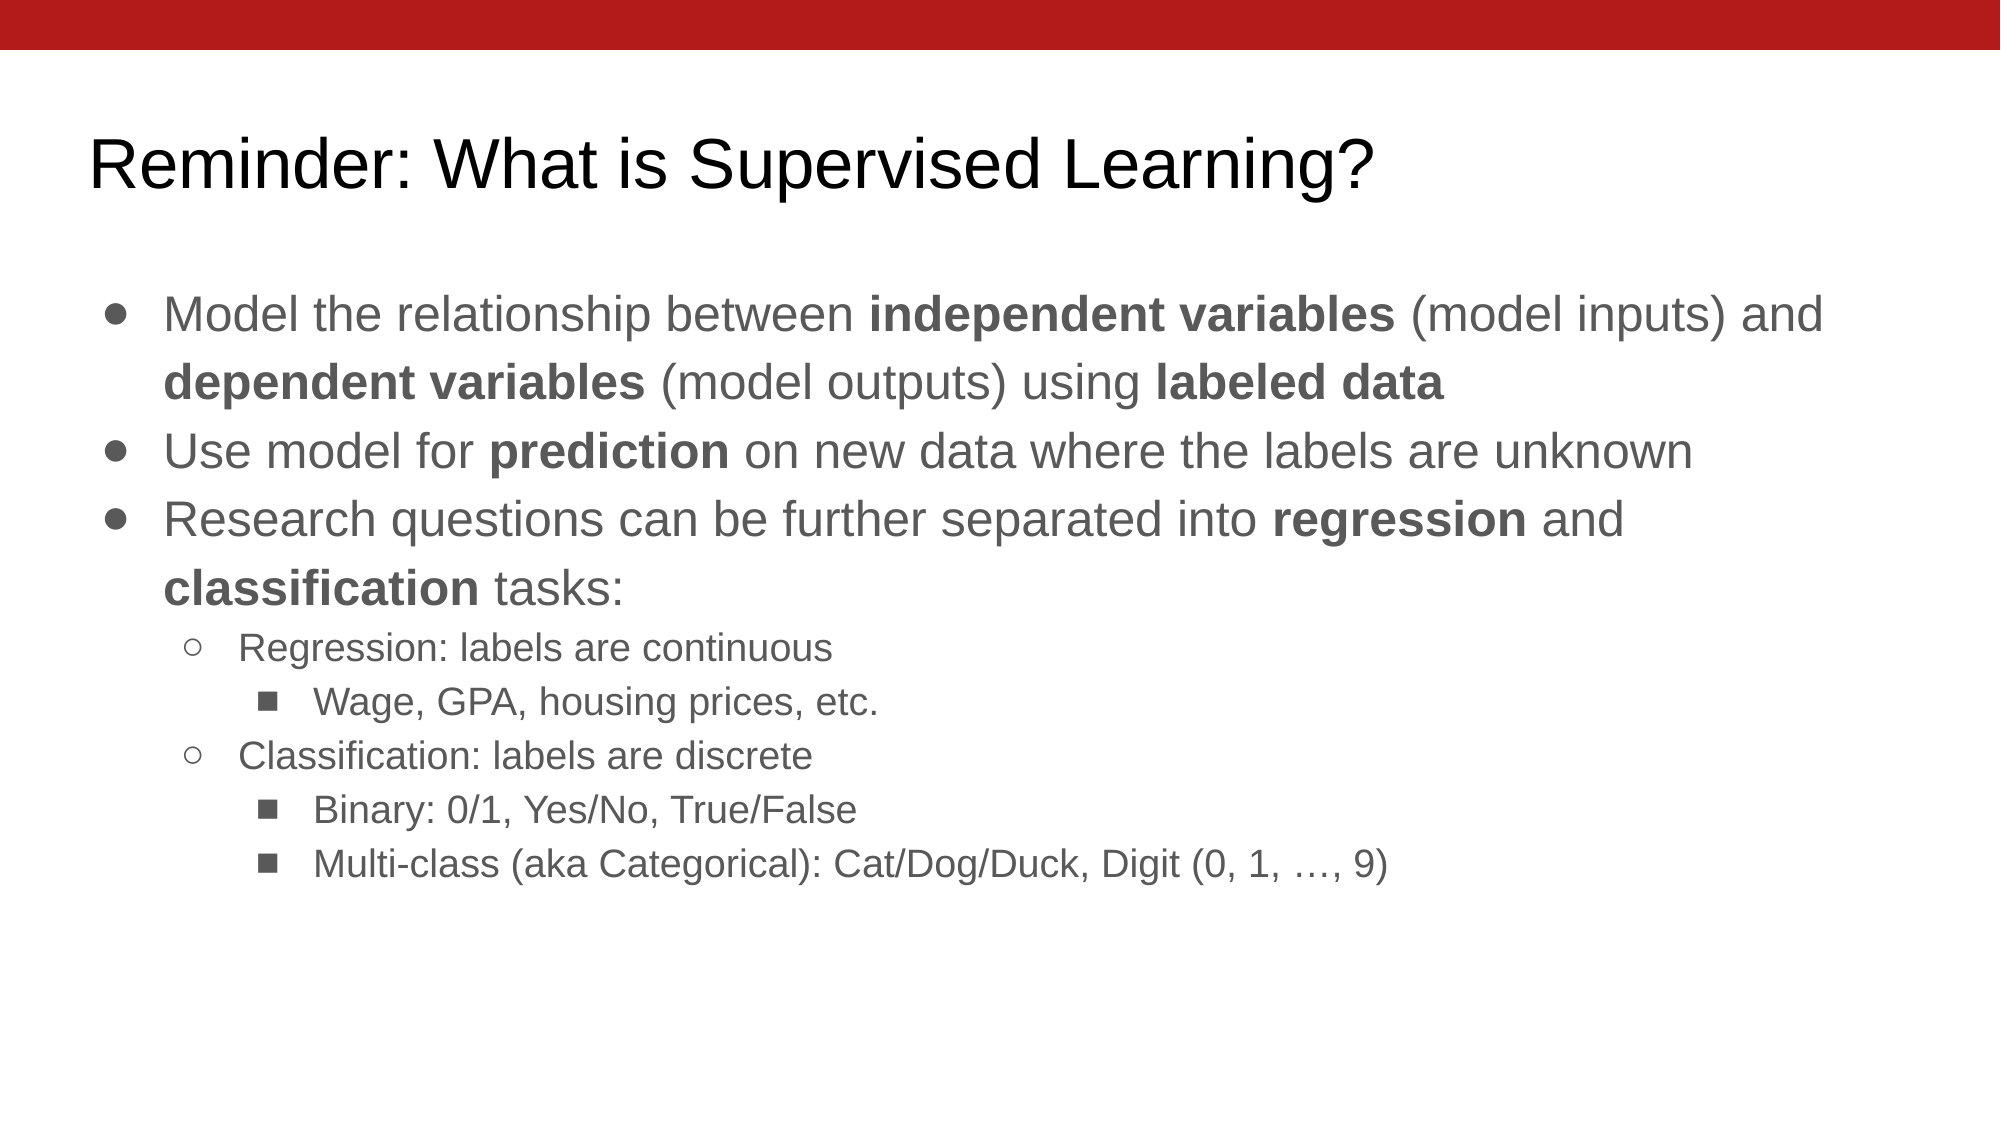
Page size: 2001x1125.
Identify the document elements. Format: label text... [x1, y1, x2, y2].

list Model the relationship between independent variables (model inputs) and dependent variables (model outputs) using labeled data Use model for prediction on new data where the labels are unknown Research questions can be further separated into regression and classification tasks: Regression: labels are continuous Wage, GPA, housing prices, etc. Classification: labels are discrete Binary: 0/1, Yes/No, True/False Multi-class (aka Categorical): Cat/Dog/Duck, Digit (0, 1, …, 9) [68, 252, 1932, 1000]
picture [0, 0, 2000, 50]
title Reminder: What is Supervised Learning? [68, 97, 1932, 223]
